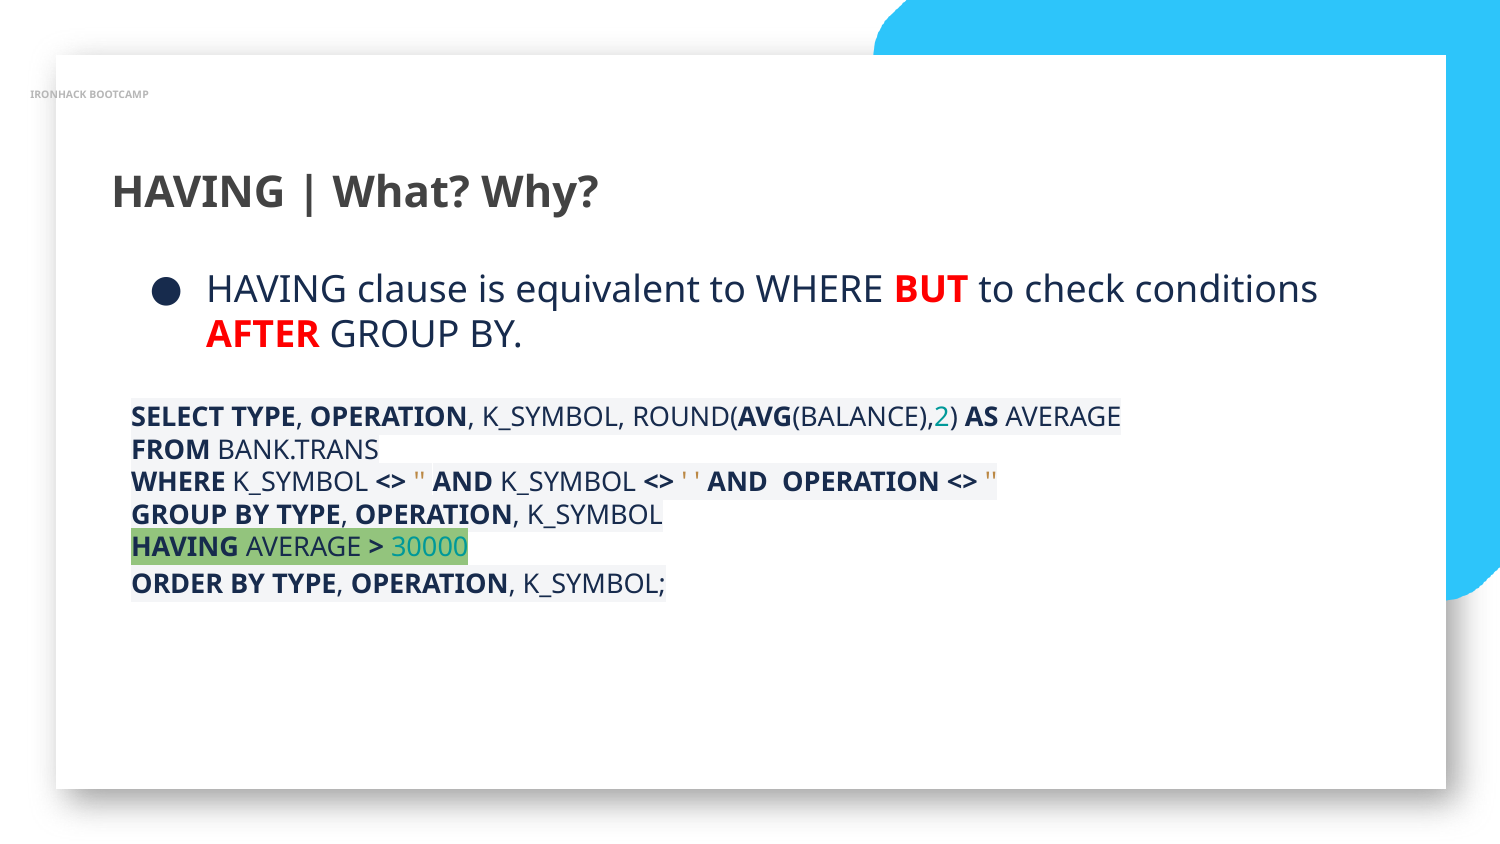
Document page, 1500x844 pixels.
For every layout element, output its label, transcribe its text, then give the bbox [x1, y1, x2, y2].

text_box HAVING clause is equivalent to WHERE BUT to check conditions AFTER GROUP BY. SELECT TYPE, OPERATION, K_SYMBOL, ROUND(AVG(BALANCE),2) AS AVERAGE FROM BANK.TRANS WHERE K_SYMBOL <> '' AND K_SYMBOL <> ' ' AND OPERATION <> '' GROUP BY TYPE, OPERATION, K_SYMBOL HAVING AVERAGE > 30000 ORDER BY TYPE, OPERATION, K_SYMBOL; [115, 249, 1389, 733]
text_box HAVING | What? Why? [96, 149, 1417, 266]
text_box IRONHACK BOOTCAMP [15, 71, 354, 108]
picture [0, 0, 1500, 844]
